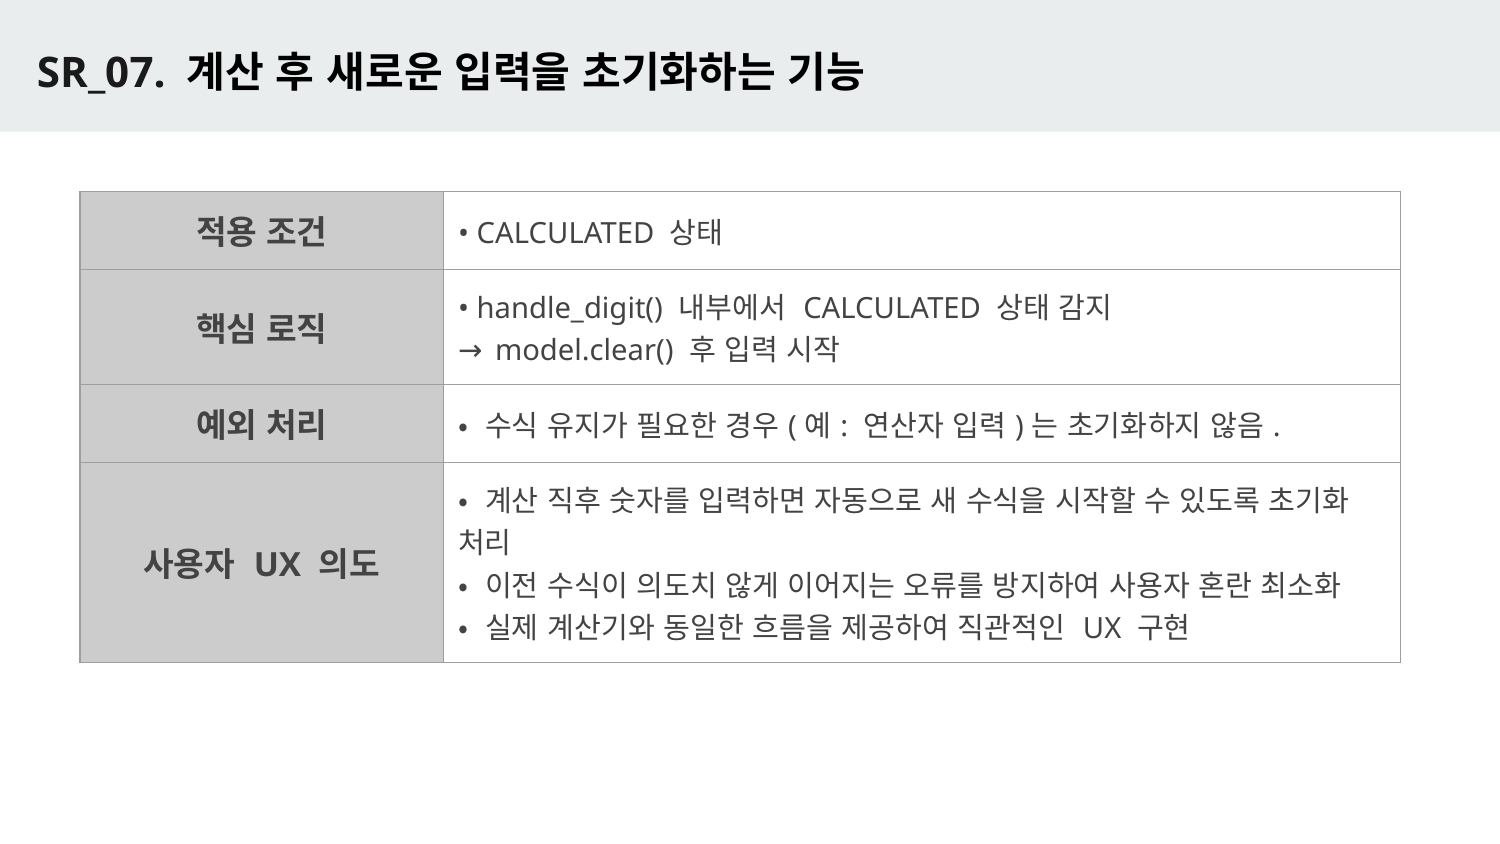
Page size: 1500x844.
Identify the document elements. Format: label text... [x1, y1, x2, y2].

title SR_07. 계산 후 새로운 입력을 초기화하는 기능 [21, 27, 1284, 116]
table_header 적용 조건 [81, 192, 443, 269]
table_cell • 계산 직후 숫자를 입력하면 자동으로 새 수식을 시작할 수 있도록 초기화 처리 • 이전 수식이 의도치 않게 이어지는 오류를 방지하여 사용자 혼란 최소화 • 실제 계산기와 동일한 흐름을 제공하여 직관적인 UX 구현 [444, 463, 1400, 662]
table_cell • handle_digit() 내부에서 CALCULATED 상태 감지 → model.clear() 후 입력 시작 [444, 270, 1400, 384]
table_header • CALCULATED 상태 [444, 192, 1400, 269]
table_cell • 수식 유지가 필요한 경우(예: 연산자 입력)는 초기화하지 않음. [444, 385, 1400, 462]
table_cell 예외 처리 [81, 385, 443, 462]
table_cell 사용자 UX 의도 [81, 463, 443, 662]
table_cell 핵심 로직 [81, 270, 443, 384]
